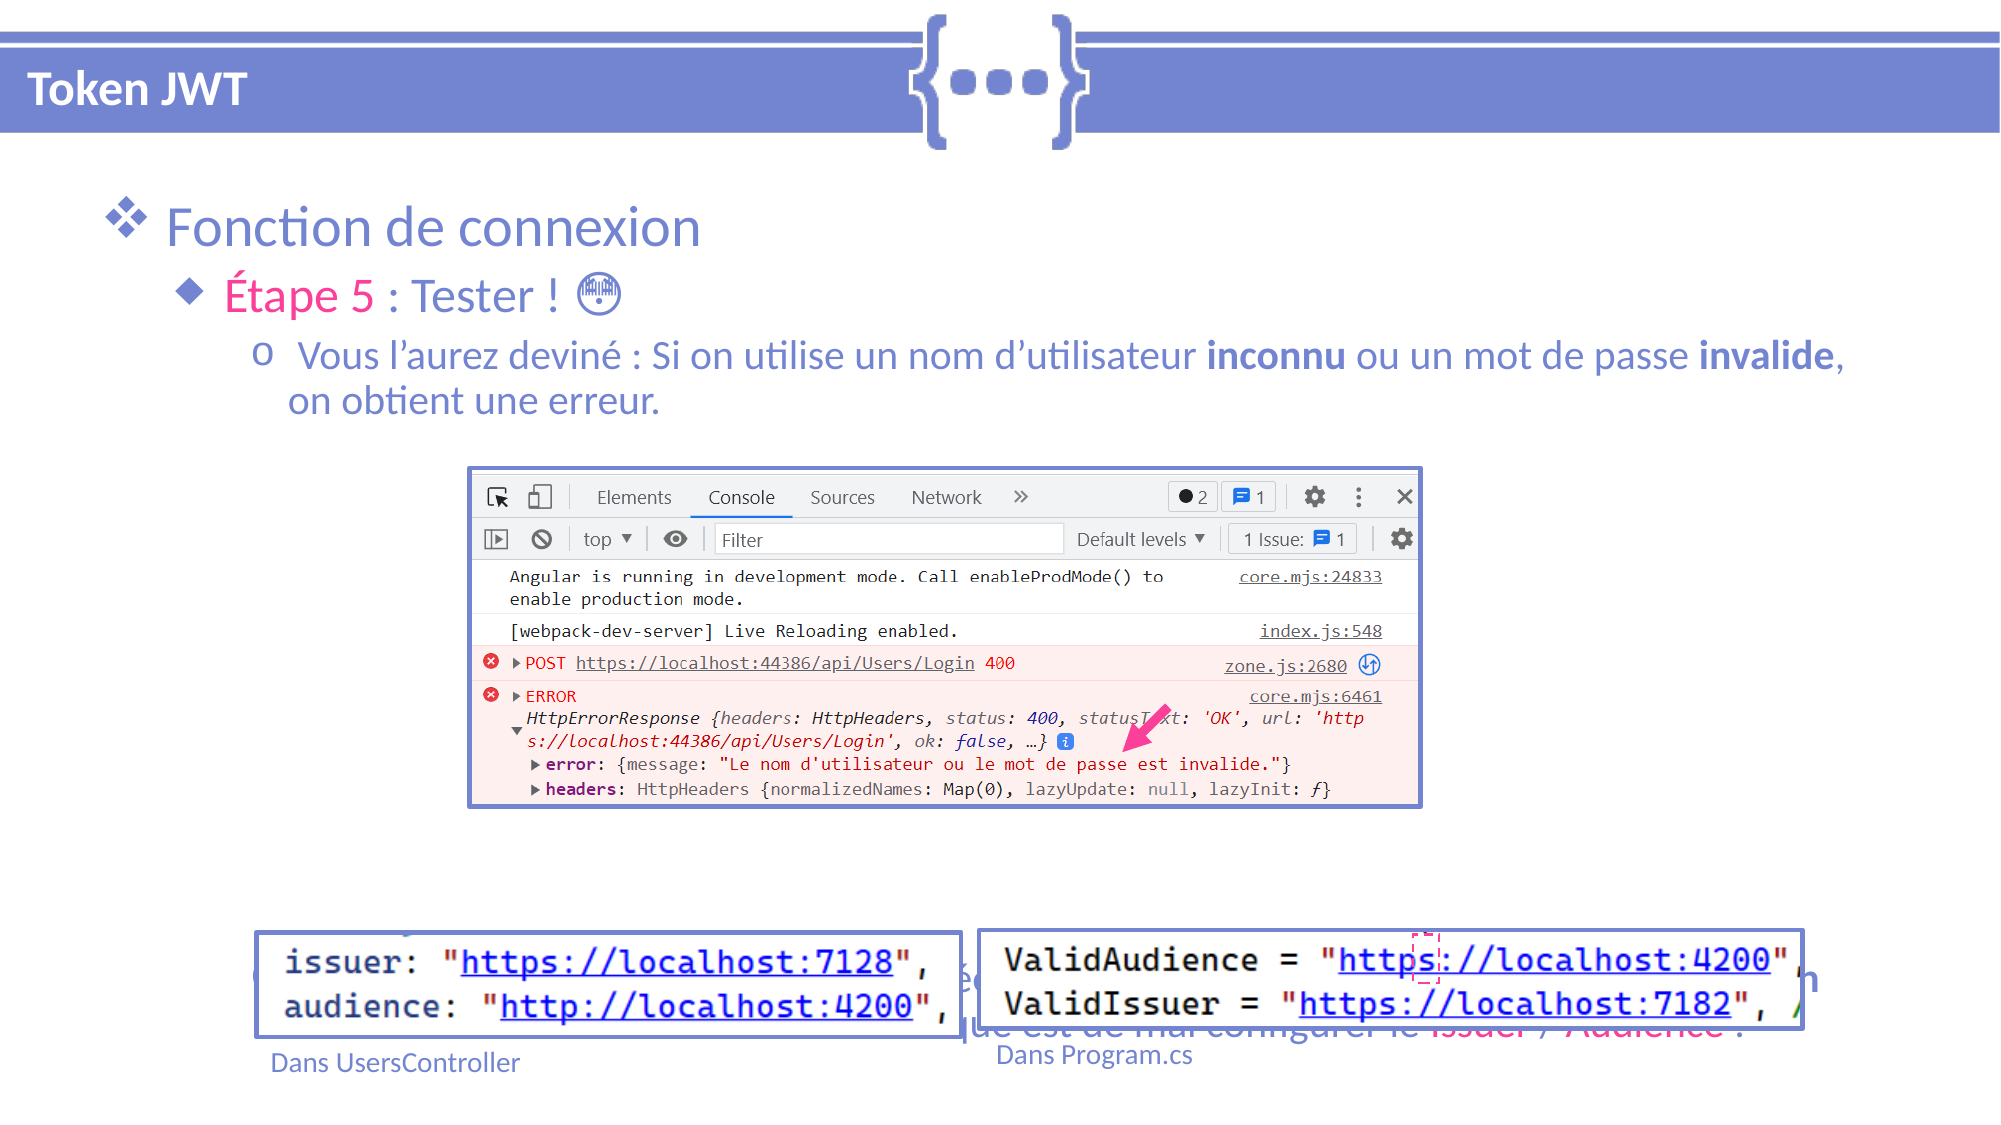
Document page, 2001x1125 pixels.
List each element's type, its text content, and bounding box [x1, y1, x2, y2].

text_box Dans Program.cs [981, 1028, 1414, 1078]
text_box Dans UsersController [255, 1035, 688, 1086]
picture [258, 934, 959, 1035]
picture [981, 932, 1801, 1026]
picture [0, 4, 2000, 161]
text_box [1122, 706, 1169, 753]
title Token JWT [12, 58, 913, 120]
picture [471, 470, 1419, 805]
list Fonction de connexion Étape 5 : Tester ! 😳 Vous l’aurez deviné : Si on utilise un nom d’utilisateur inconnu ou un mot de passe invalide, on obtient une erreur. Si vous étiez « pourtant sûr » d’avoir créé l’utilisateur, c’est peut-être que votre inscription fonctionne mal. Une autre erreur classique est de mal configurer le Issuer / Audience : [85, 188, 1910, 1014]
